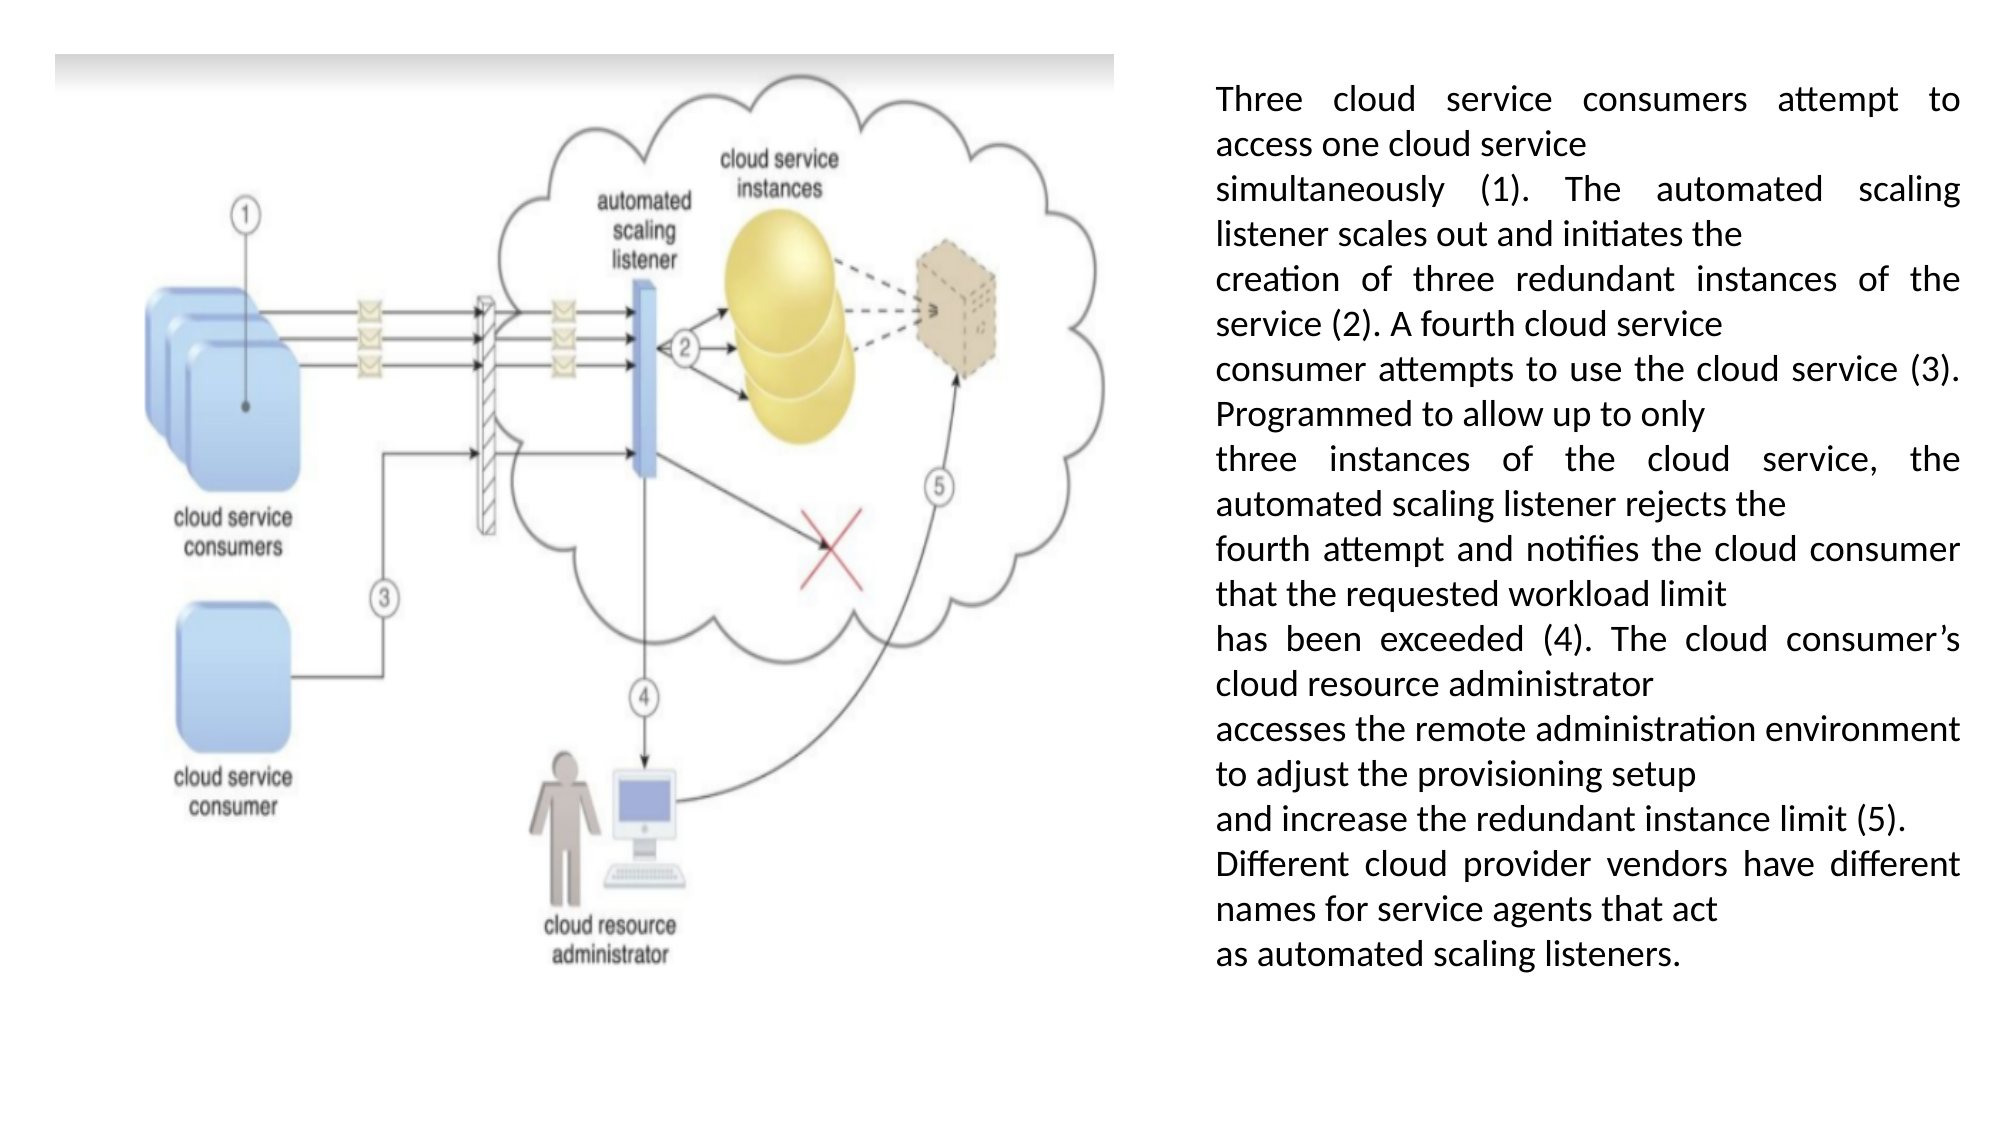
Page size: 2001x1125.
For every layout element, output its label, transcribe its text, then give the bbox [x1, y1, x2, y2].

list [54, 54, 1114, 993]
text_box Three cloud service consumers attempt to access one cloud service simultaneously (1). The automated scaling listener scales out and initiates the creation of three redundant instances of the service (2). A fourth cloud service consumer attempts to use the cloud service (3). Programmed to allow up to only three instances of the cloud service, the automated scaling listener rejects the fourth attempt and notifies the cloud consumer that the requested workload limit has been exceeded (4). The cloud consumer’s cloud resource administrator accesses the remote administration environment to adjust the provisioning setup and increase the redundant instance limit (5). Different cloud provider vendors have different names for service agents that act as automated scaling listeners. [1200, 66, 1977, 982]
